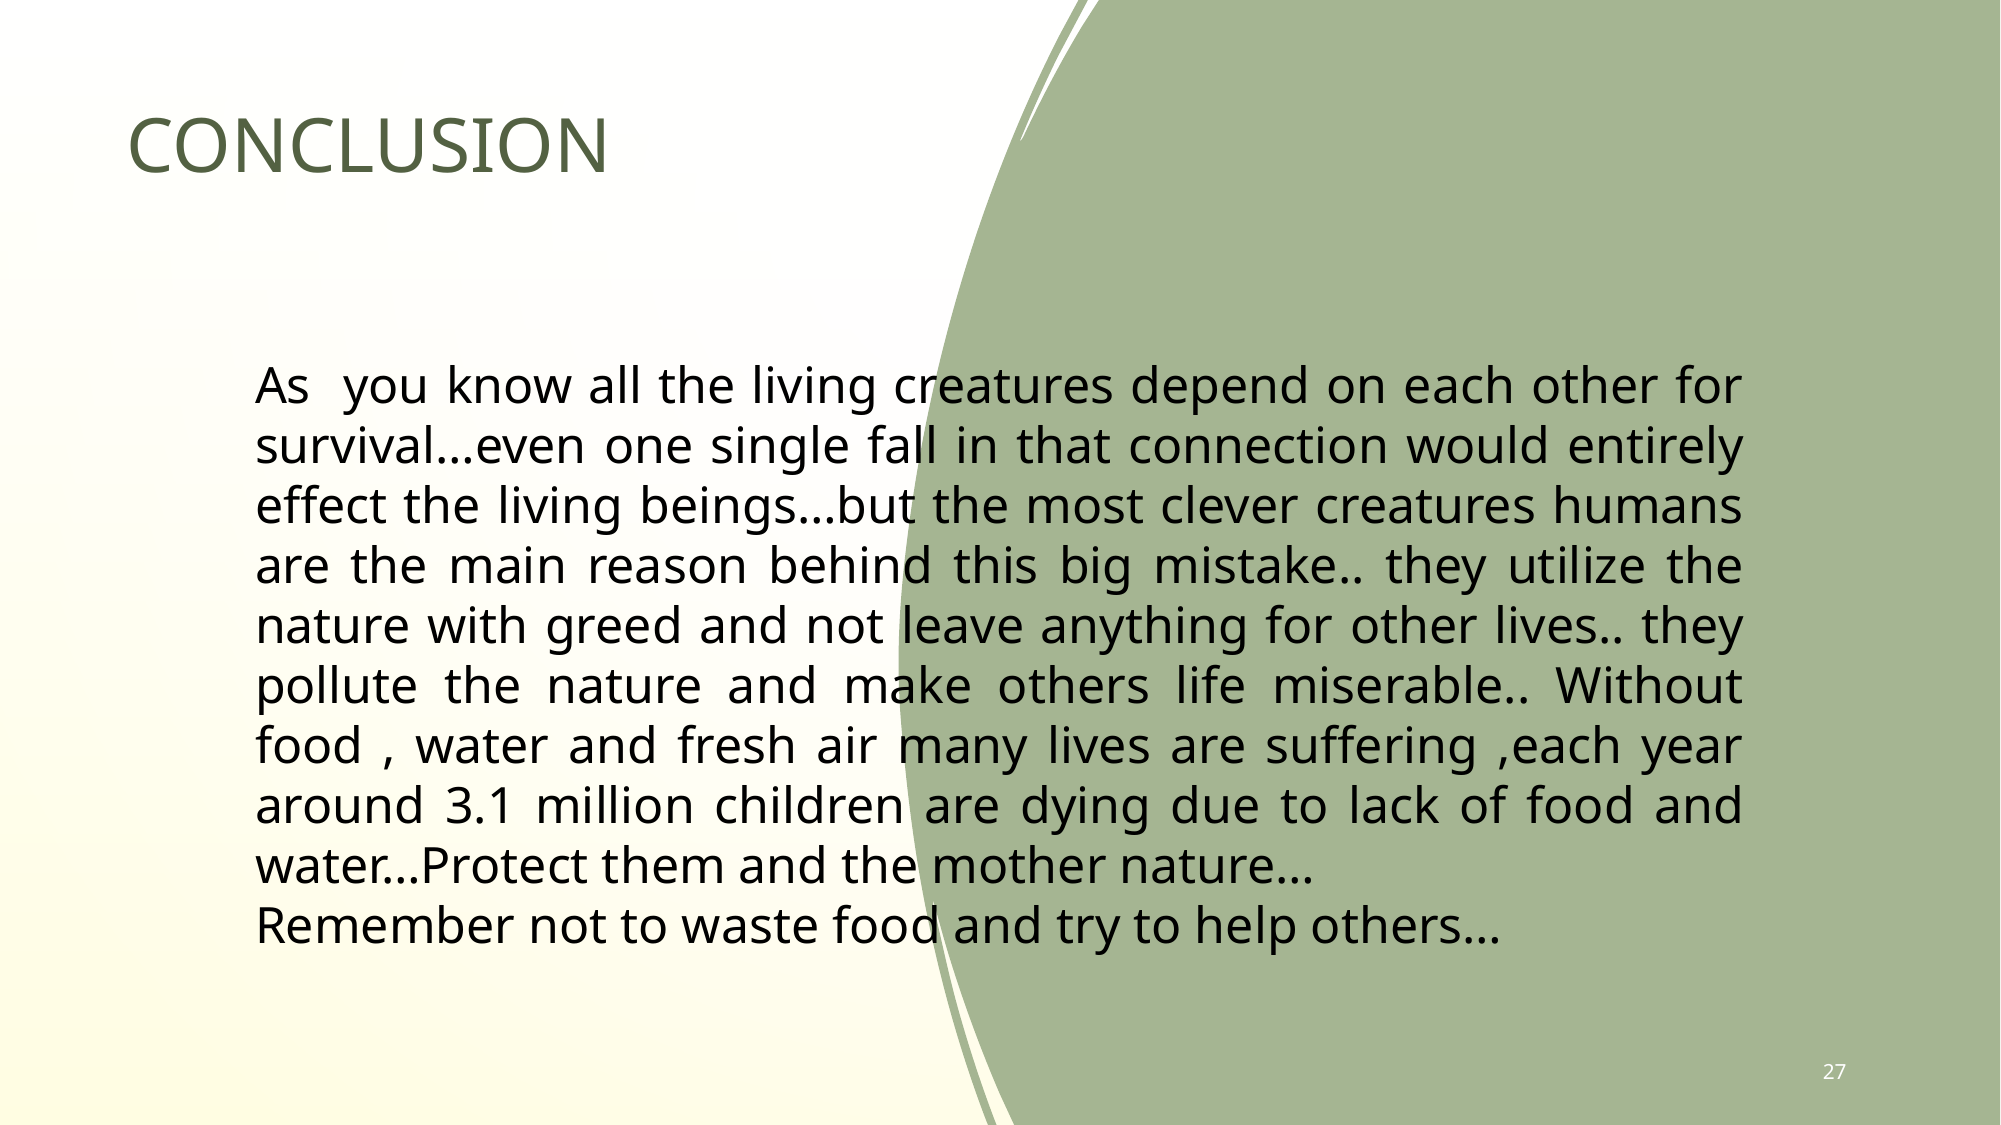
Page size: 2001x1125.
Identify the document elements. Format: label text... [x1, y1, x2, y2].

picture [1027, 0, 1098, 126]
picture [947, 962, 1013, 1125]
text_box As you know all the living creatures depend on each other for survival…even one single fall in that connection would entirely effect the living beings…but the most clever creatures humans are the main reason behind this big mistake.. they utilize the nature with greed and not leave anything for other lives.. they pollute the nature and make others life miserable.. Without food , water and fresh air many lives are suffering ,each year around 3.1 million children are dying due to lack of food and water…Protect them and the mother nature… Remember not to waste food and try to help others… [240, 346, 1760, 962]
slide_number 27 [1651, 1042, 1862, 1103]
text_box CONCLUSION [112, 90, 692, 195]
picture [0, 0, 1077, 1125]
